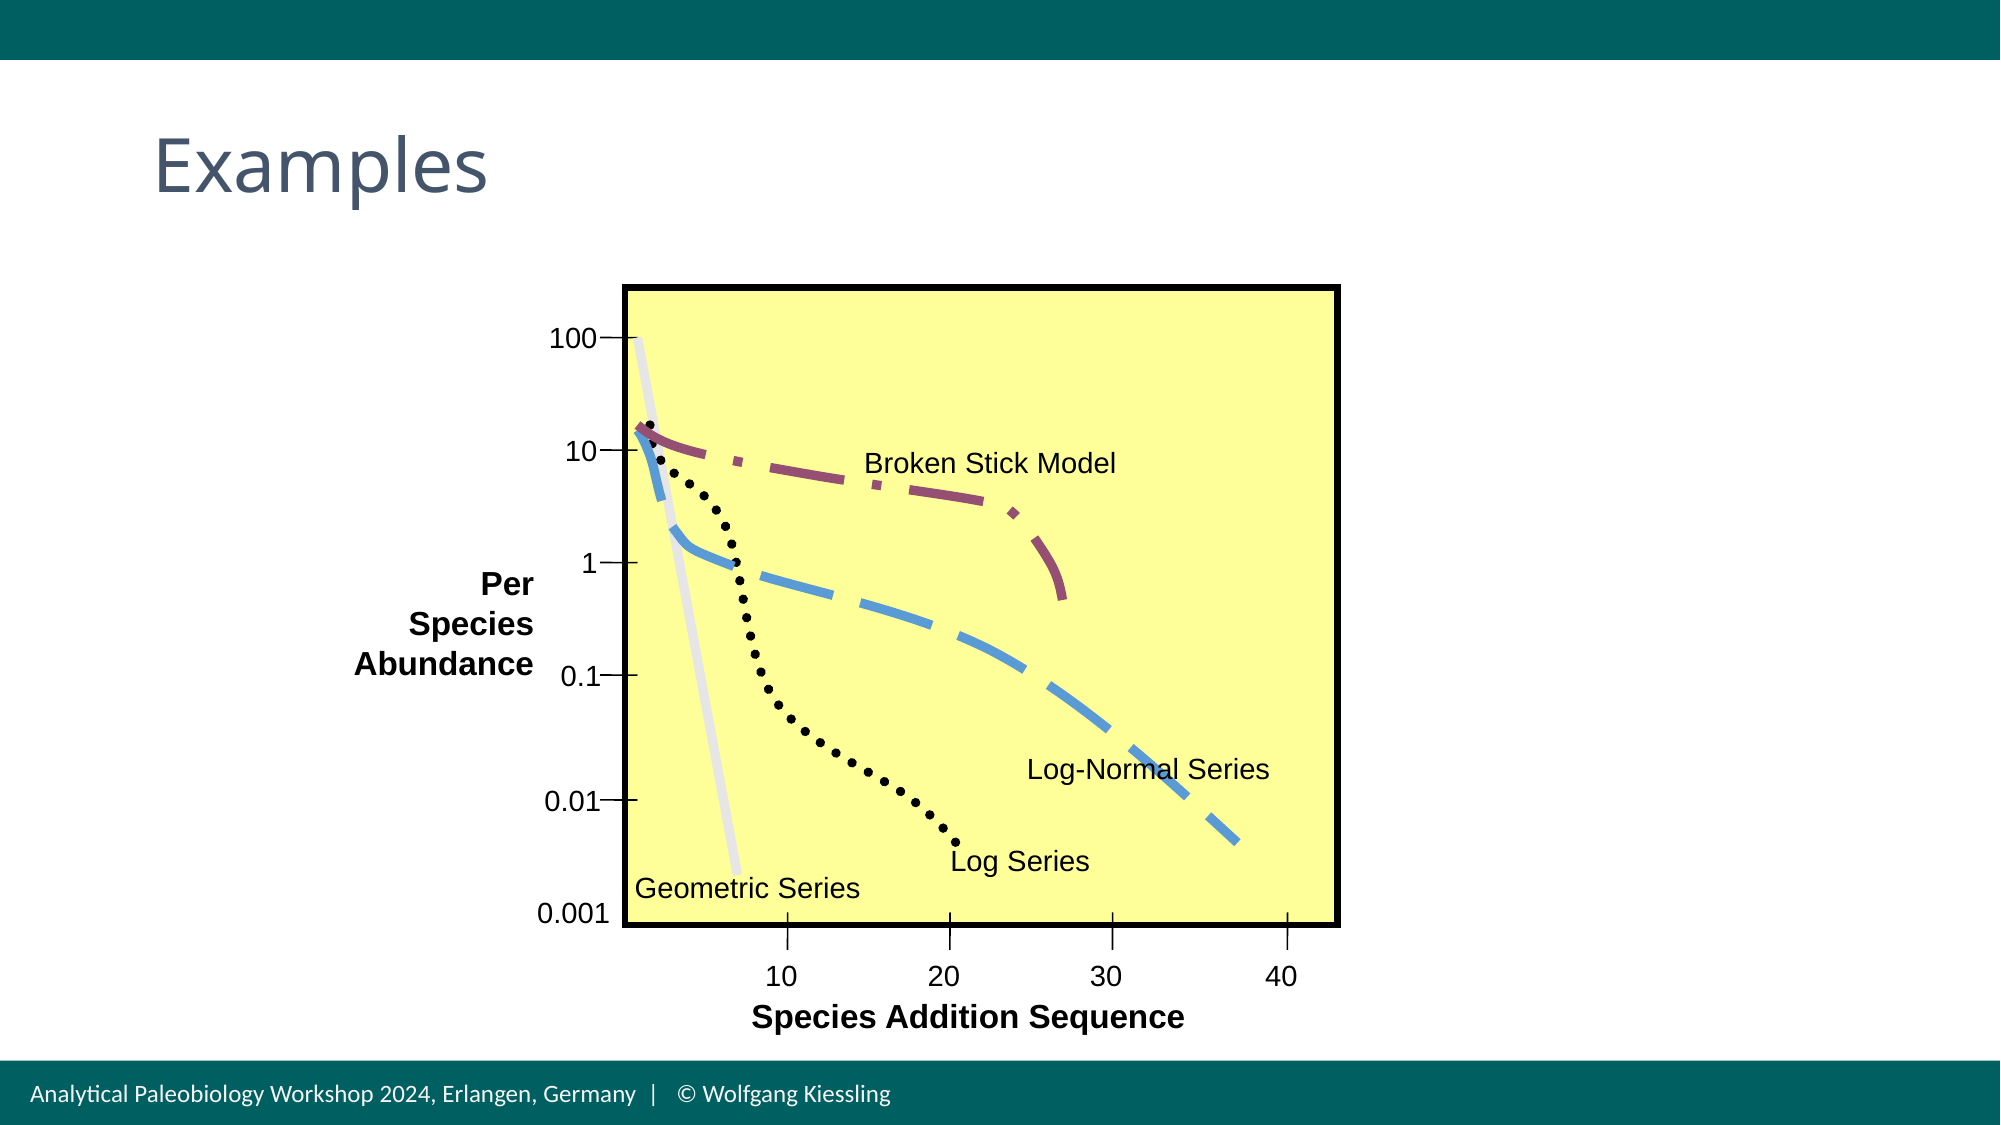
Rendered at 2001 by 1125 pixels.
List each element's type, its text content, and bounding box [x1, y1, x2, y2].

text_box [624, 287, 1338, 925]
text_box Per Species Abundance [337, 555, 549, 690]
text_box 10 [750, 949, 813, 987]
text_box 1 [566, 537, 613, 588]
text_box 0.1 [545, 649, 616, 700]
text_box 30 [1075, 949, 1138, 987]
text_box Species Addition Sequence [699, 987, 1238, 1043]
text_box 0.01 [529, 774, 617, 825]
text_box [637, 430, 1286, 843]
text_box 100 [533, 312, 613, 363]
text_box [649, 843, 1105, 885]
text_box 20 [912, 949, 975, 987]
title Examples [137, 59, 1863, 278]
text_box 0.001 [522, 887, 625, 938]
text_box 40 [1250, 949, 1313, 1000]
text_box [637, 424, 1131, 600]
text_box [620, 337, 875, 913]
text_box 10 [550, 424, 613, 475]
